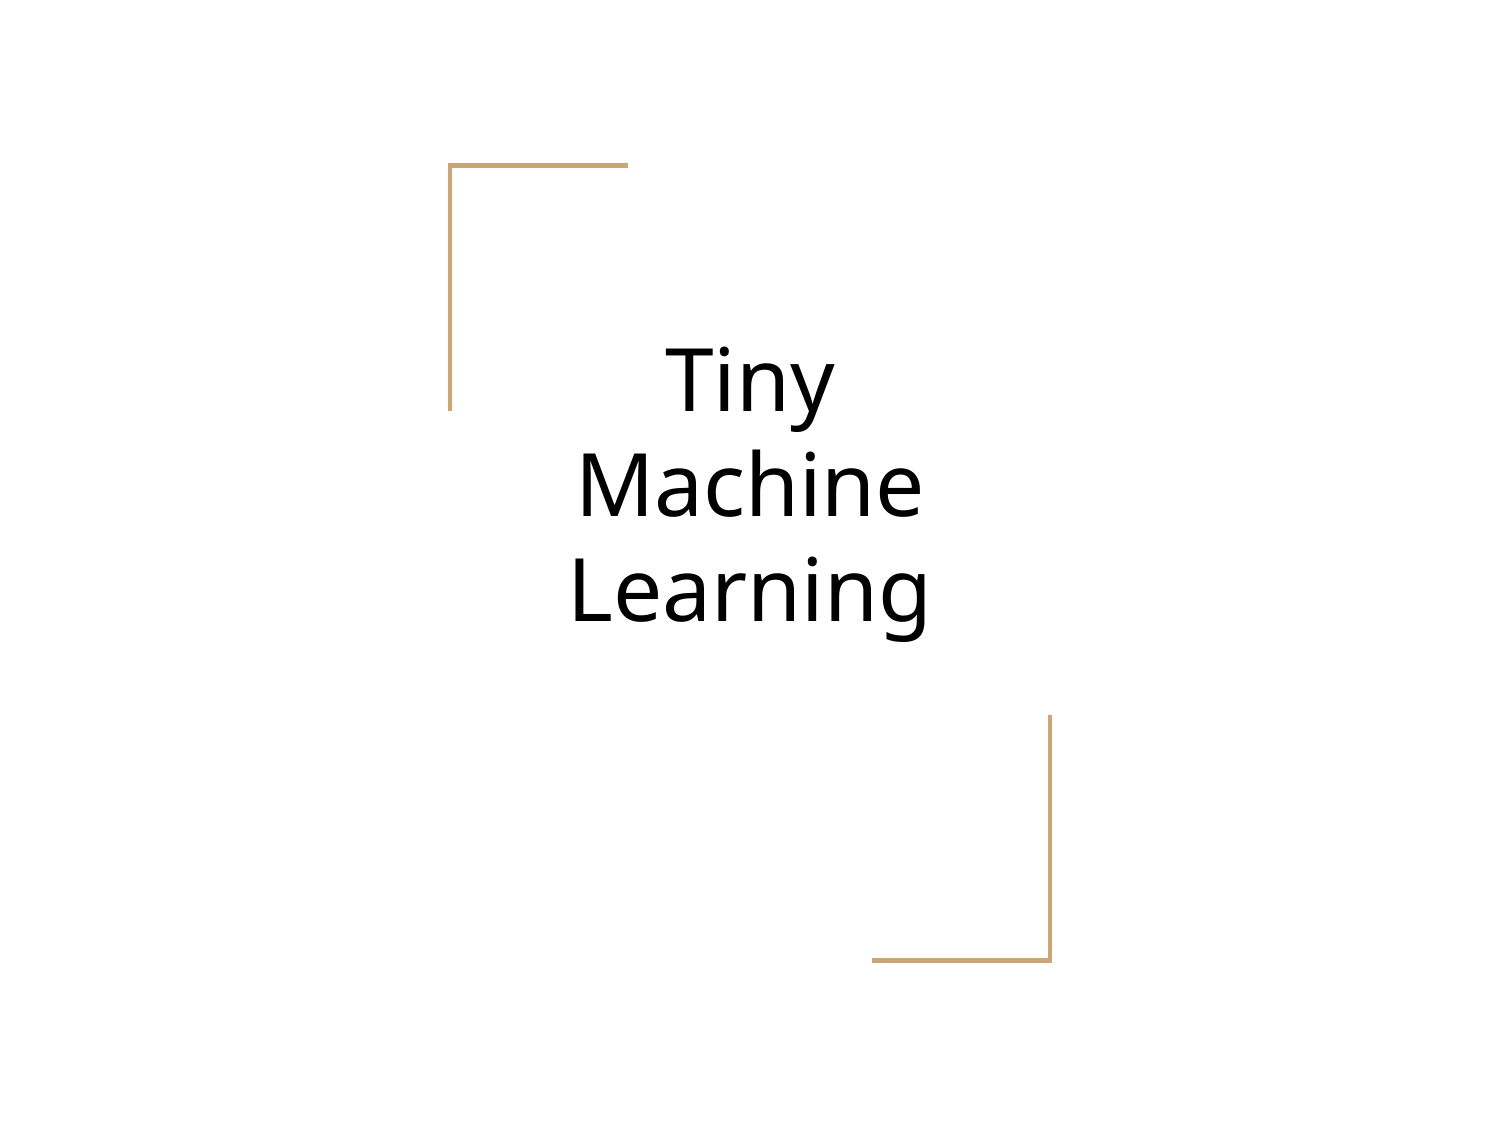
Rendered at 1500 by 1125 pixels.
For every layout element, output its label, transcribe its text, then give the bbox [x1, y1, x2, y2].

title Tiny Machine Learning [473, 317, 1027, 654]
